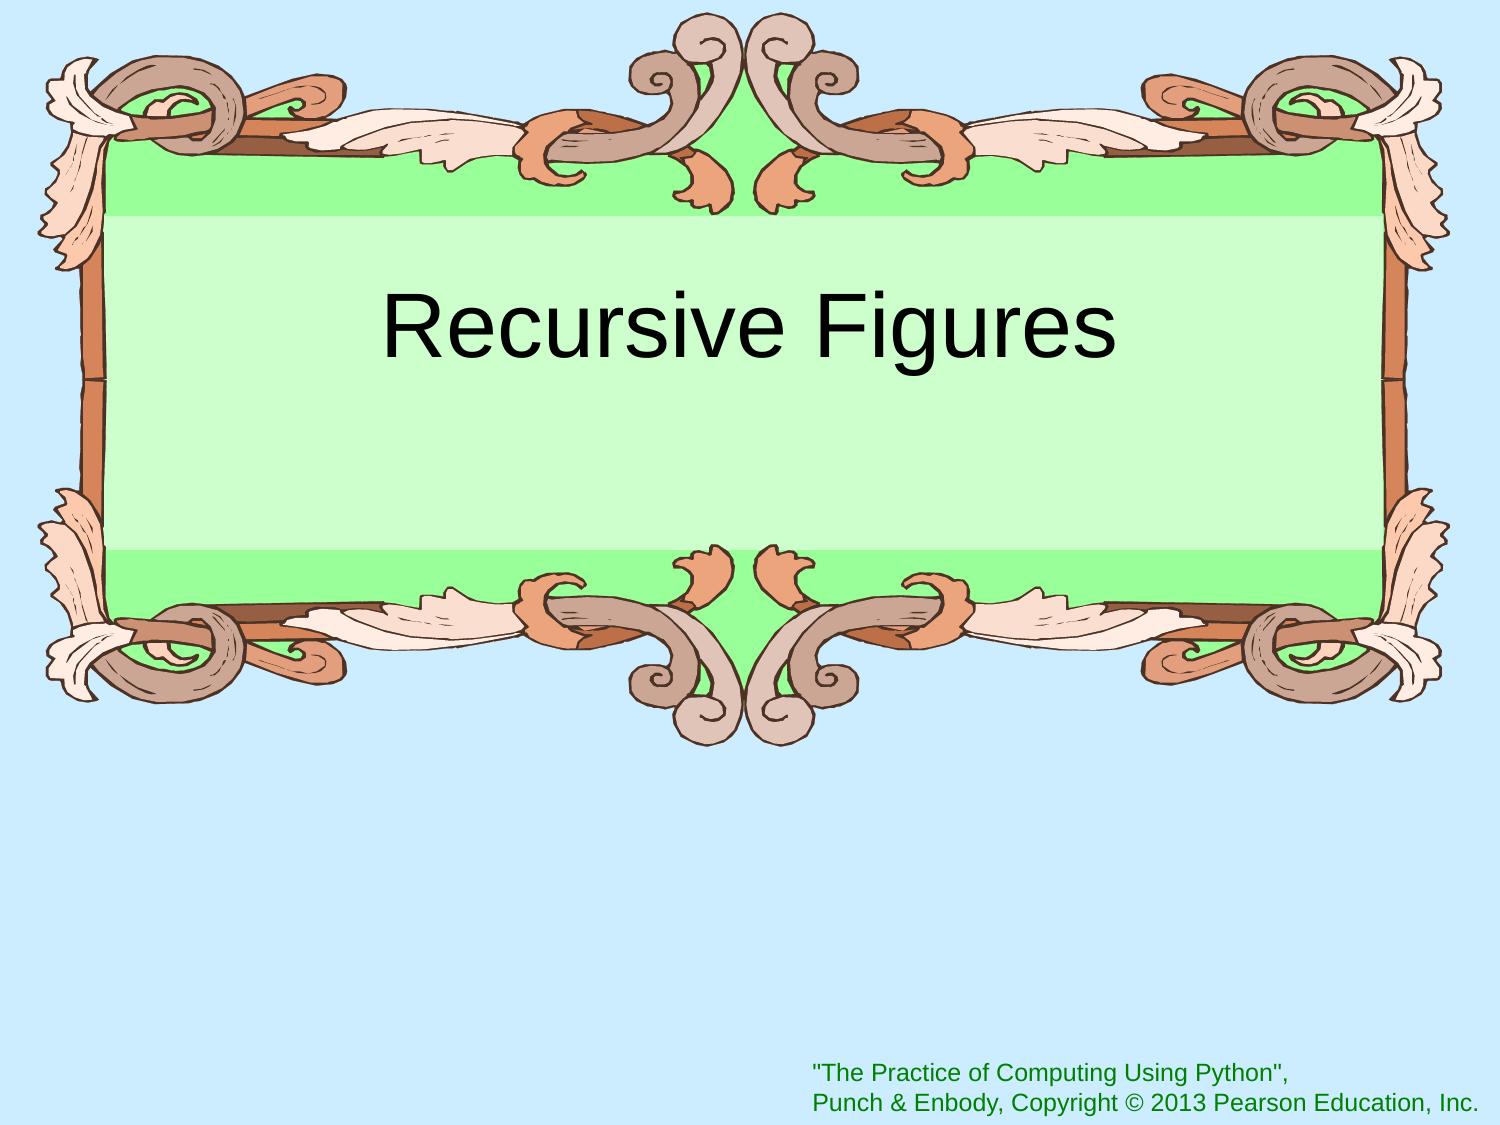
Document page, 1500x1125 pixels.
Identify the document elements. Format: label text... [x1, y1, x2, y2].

title Recursive Figures [112, 200, 1388, 442]
